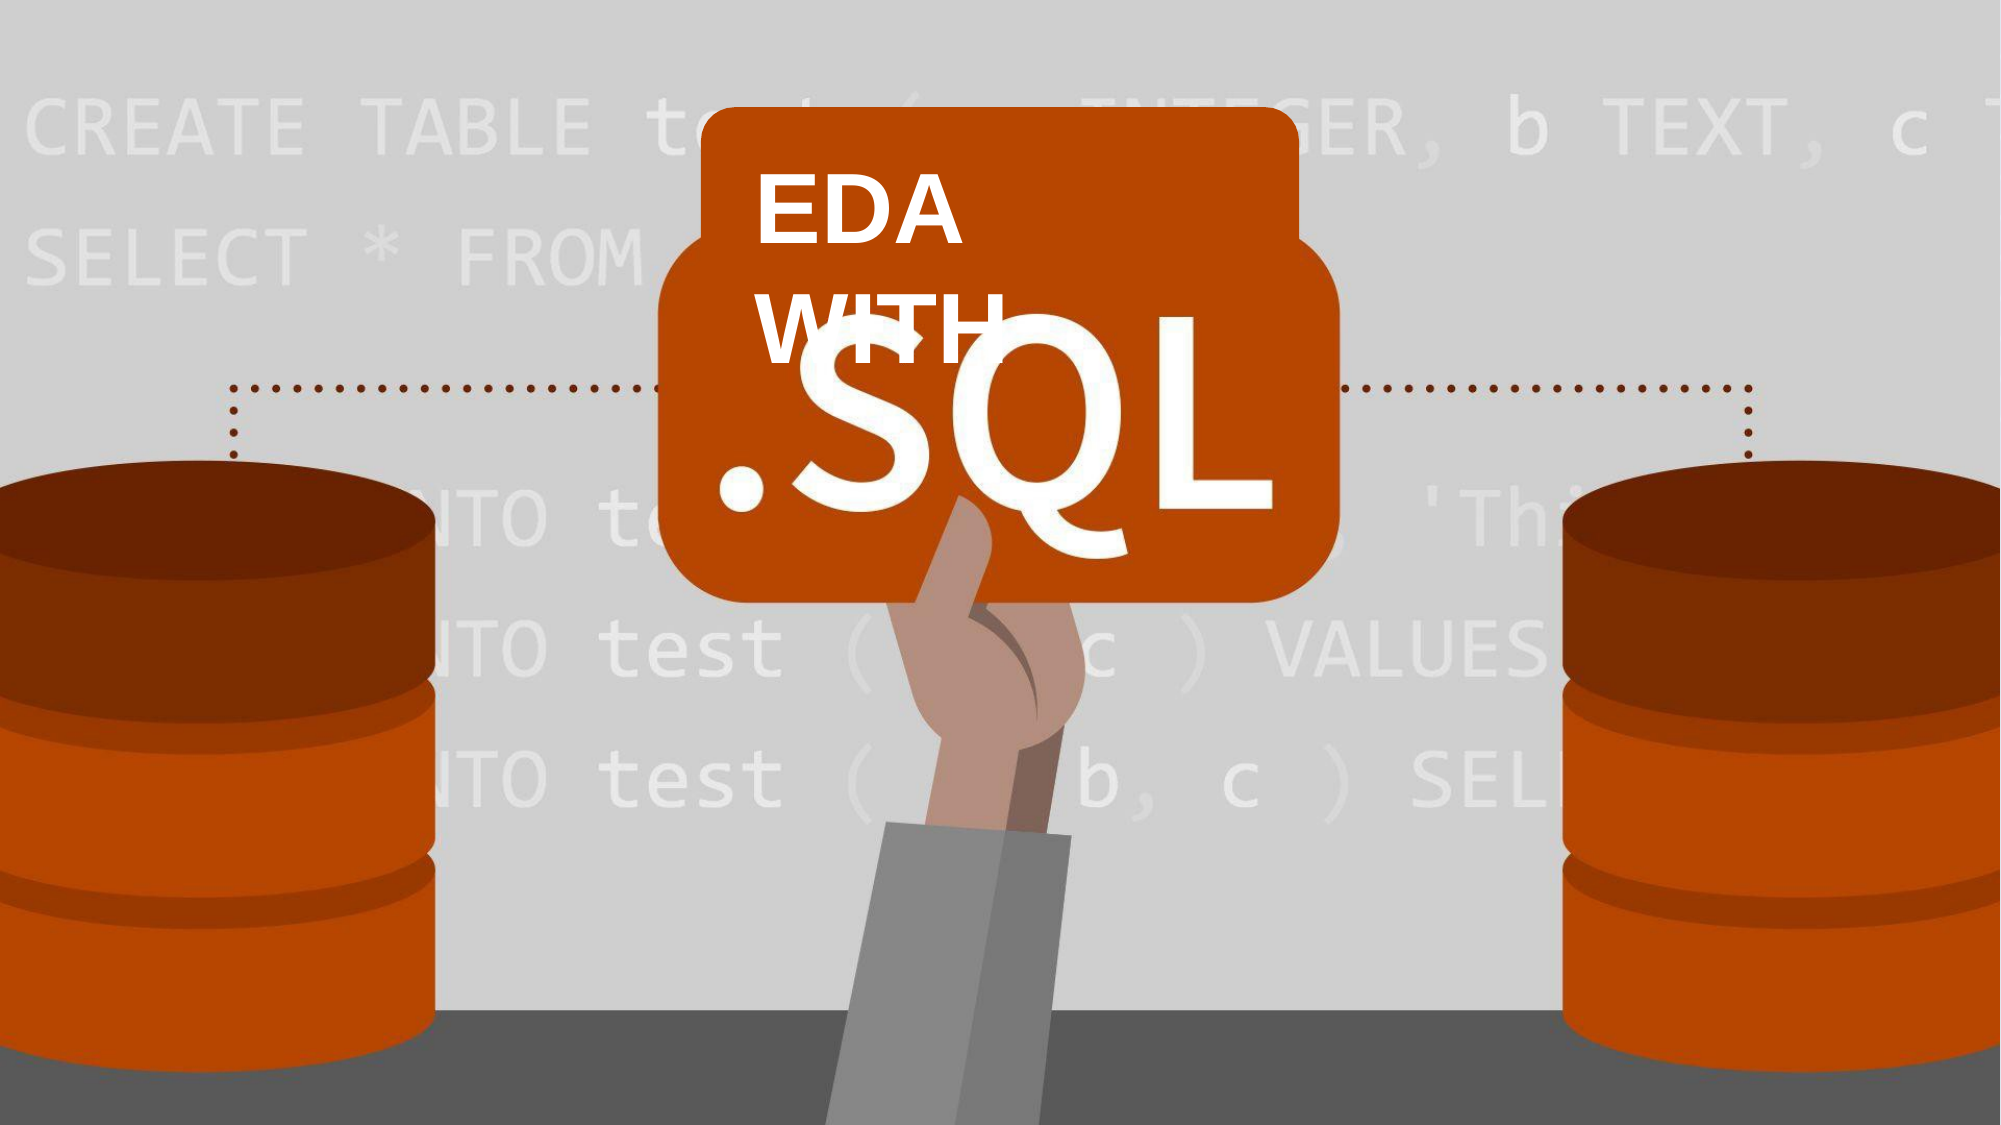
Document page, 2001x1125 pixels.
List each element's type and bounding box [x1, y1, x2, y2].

text_box [0, 0, 2000, 1125]
